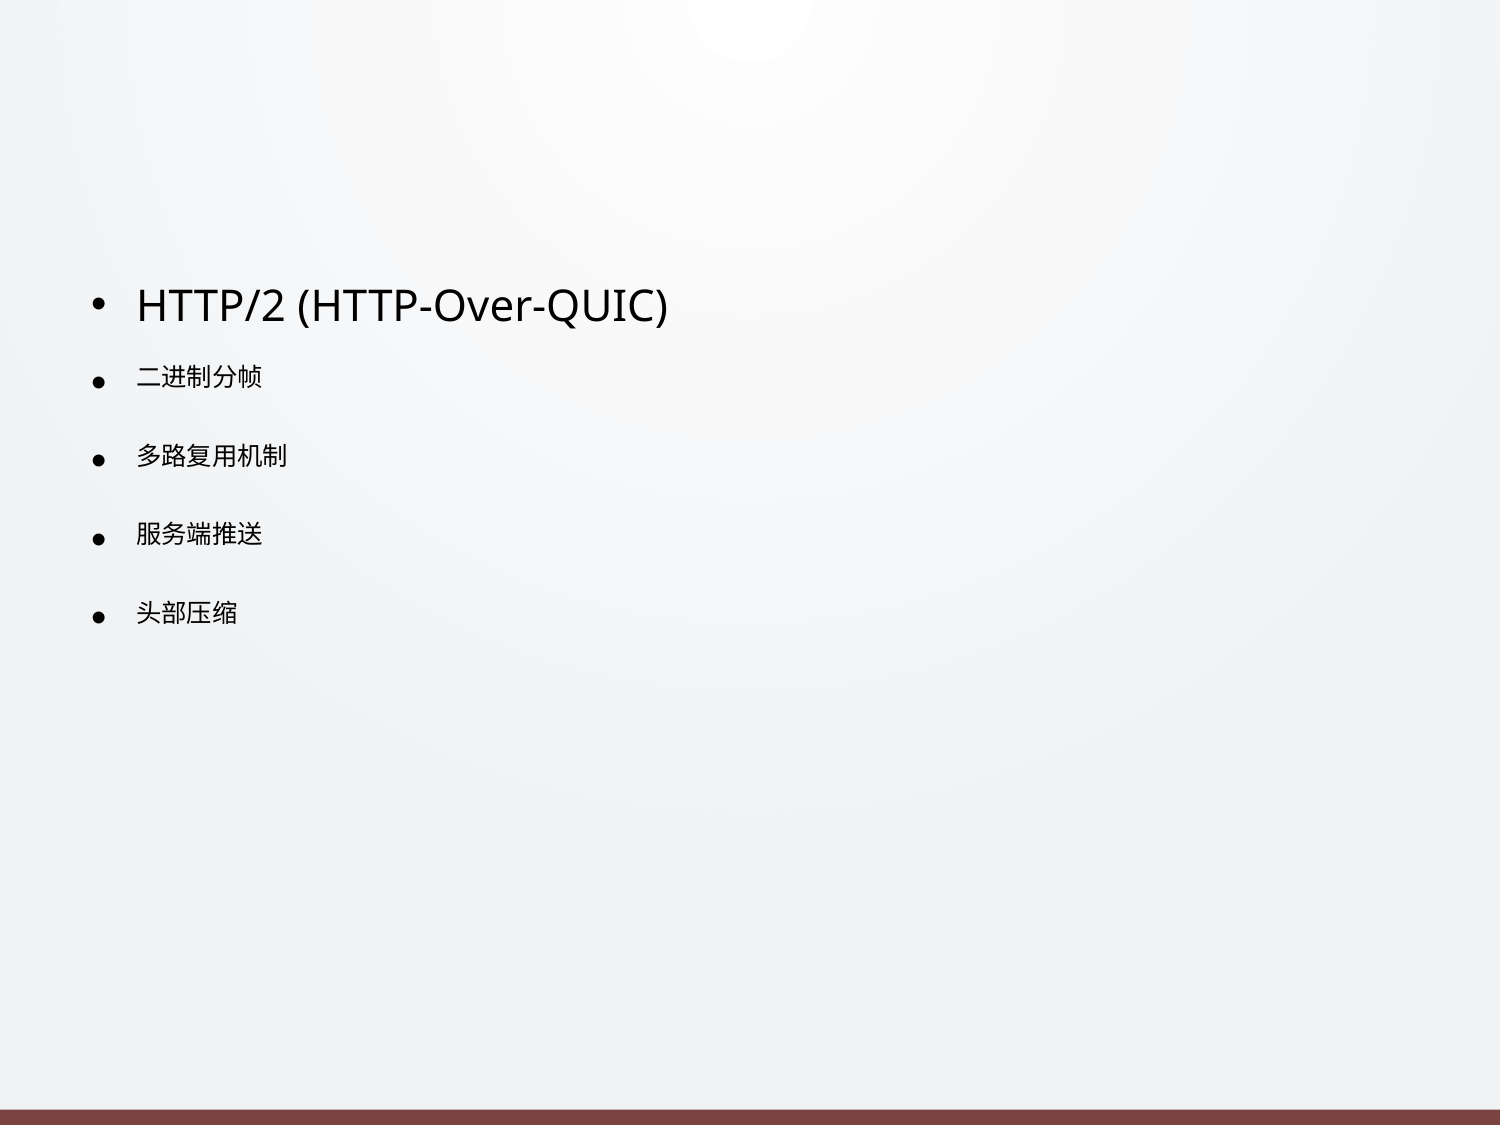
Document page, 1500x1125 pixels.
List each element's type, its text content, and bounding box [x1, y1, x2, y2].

list HTTP/2 (HTTP-Over-QUIC) ⼆进制分帧 多路复⽤机制 服务端推送 头部压缩 [76, 259, 1424, 1027]
